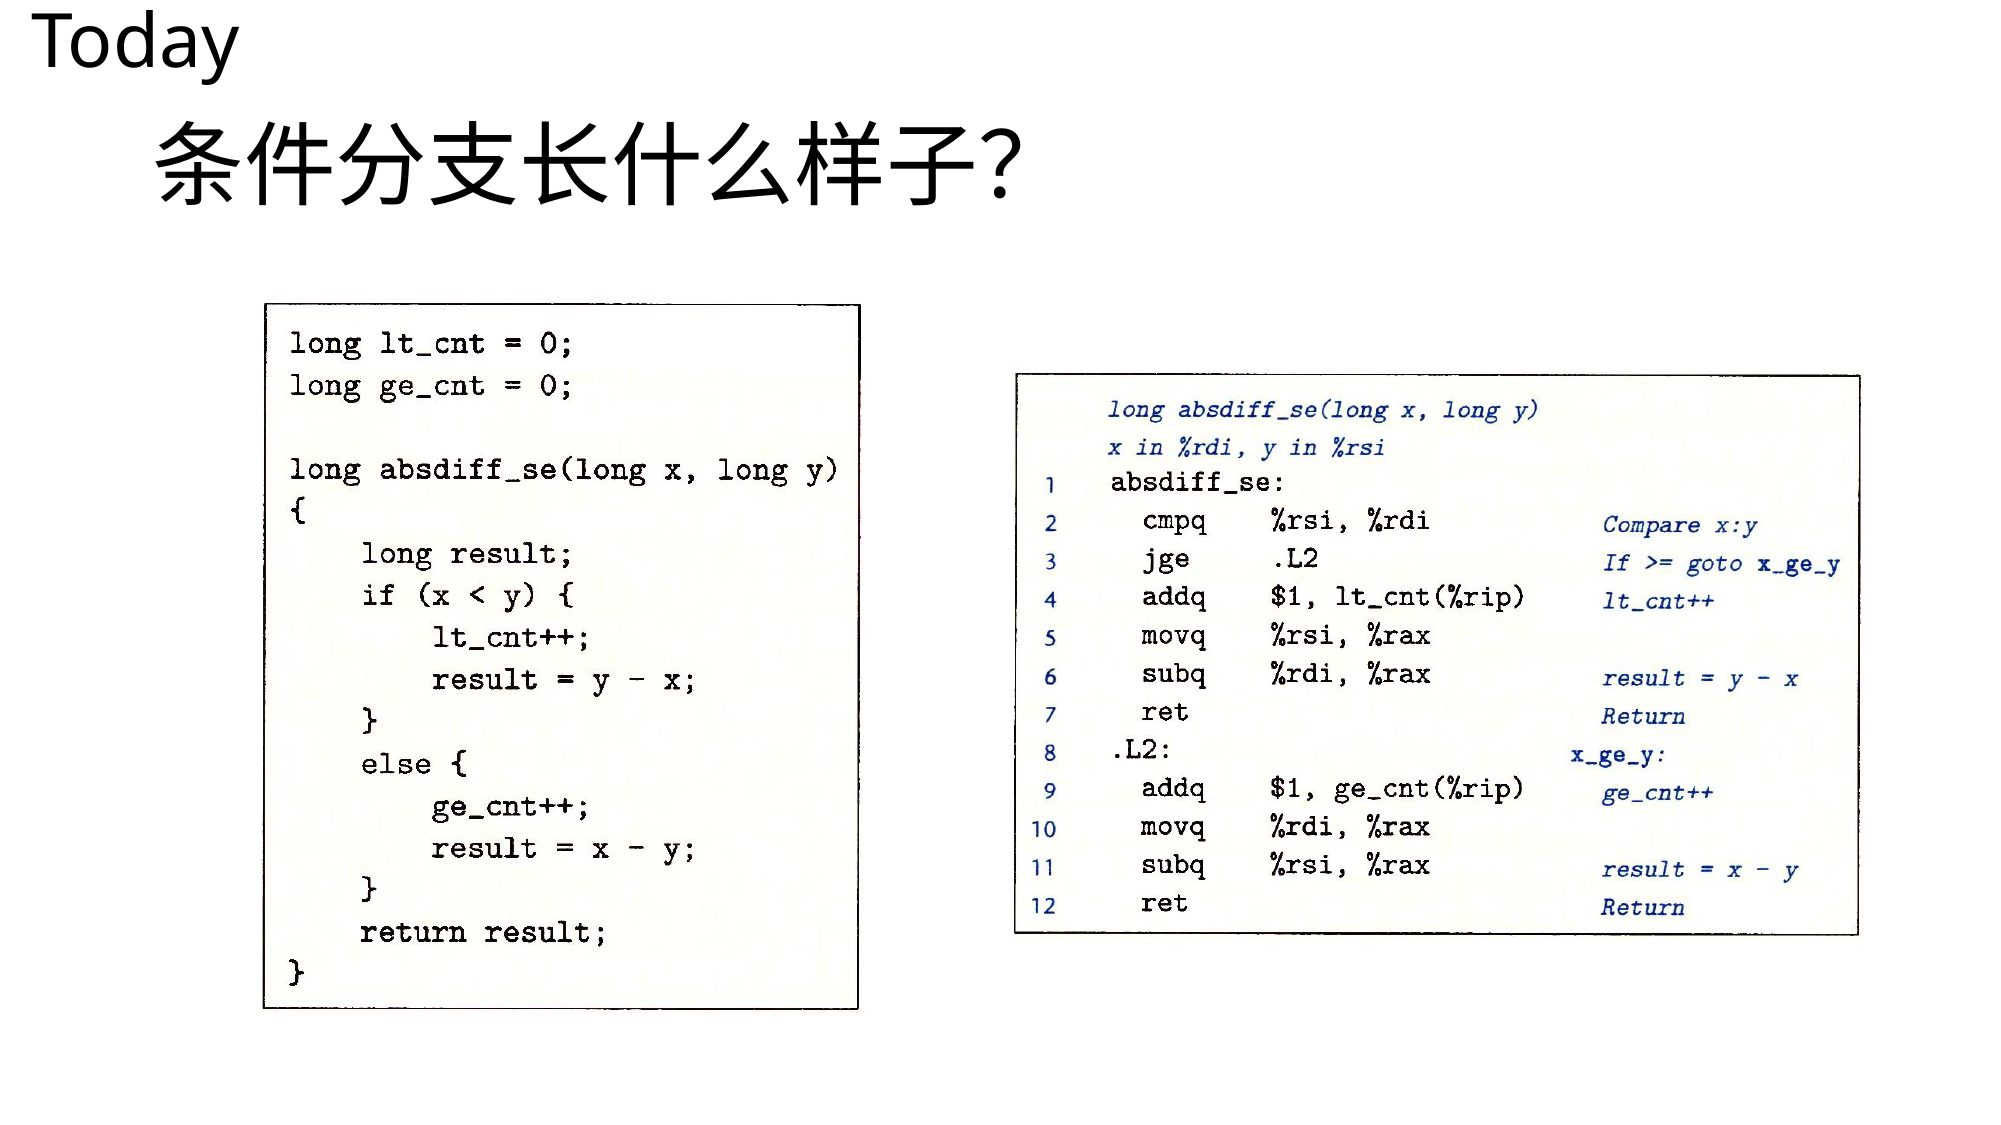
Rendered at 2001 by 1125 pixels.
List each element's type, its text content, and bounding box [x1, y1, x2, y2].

text_box Today [15, 0, 255, 90]
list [1012, 371, 1863, 941]
title 条件分支长什么样子？ [137, 59, 1863, 278]
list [262, 299, 863, 1014]
